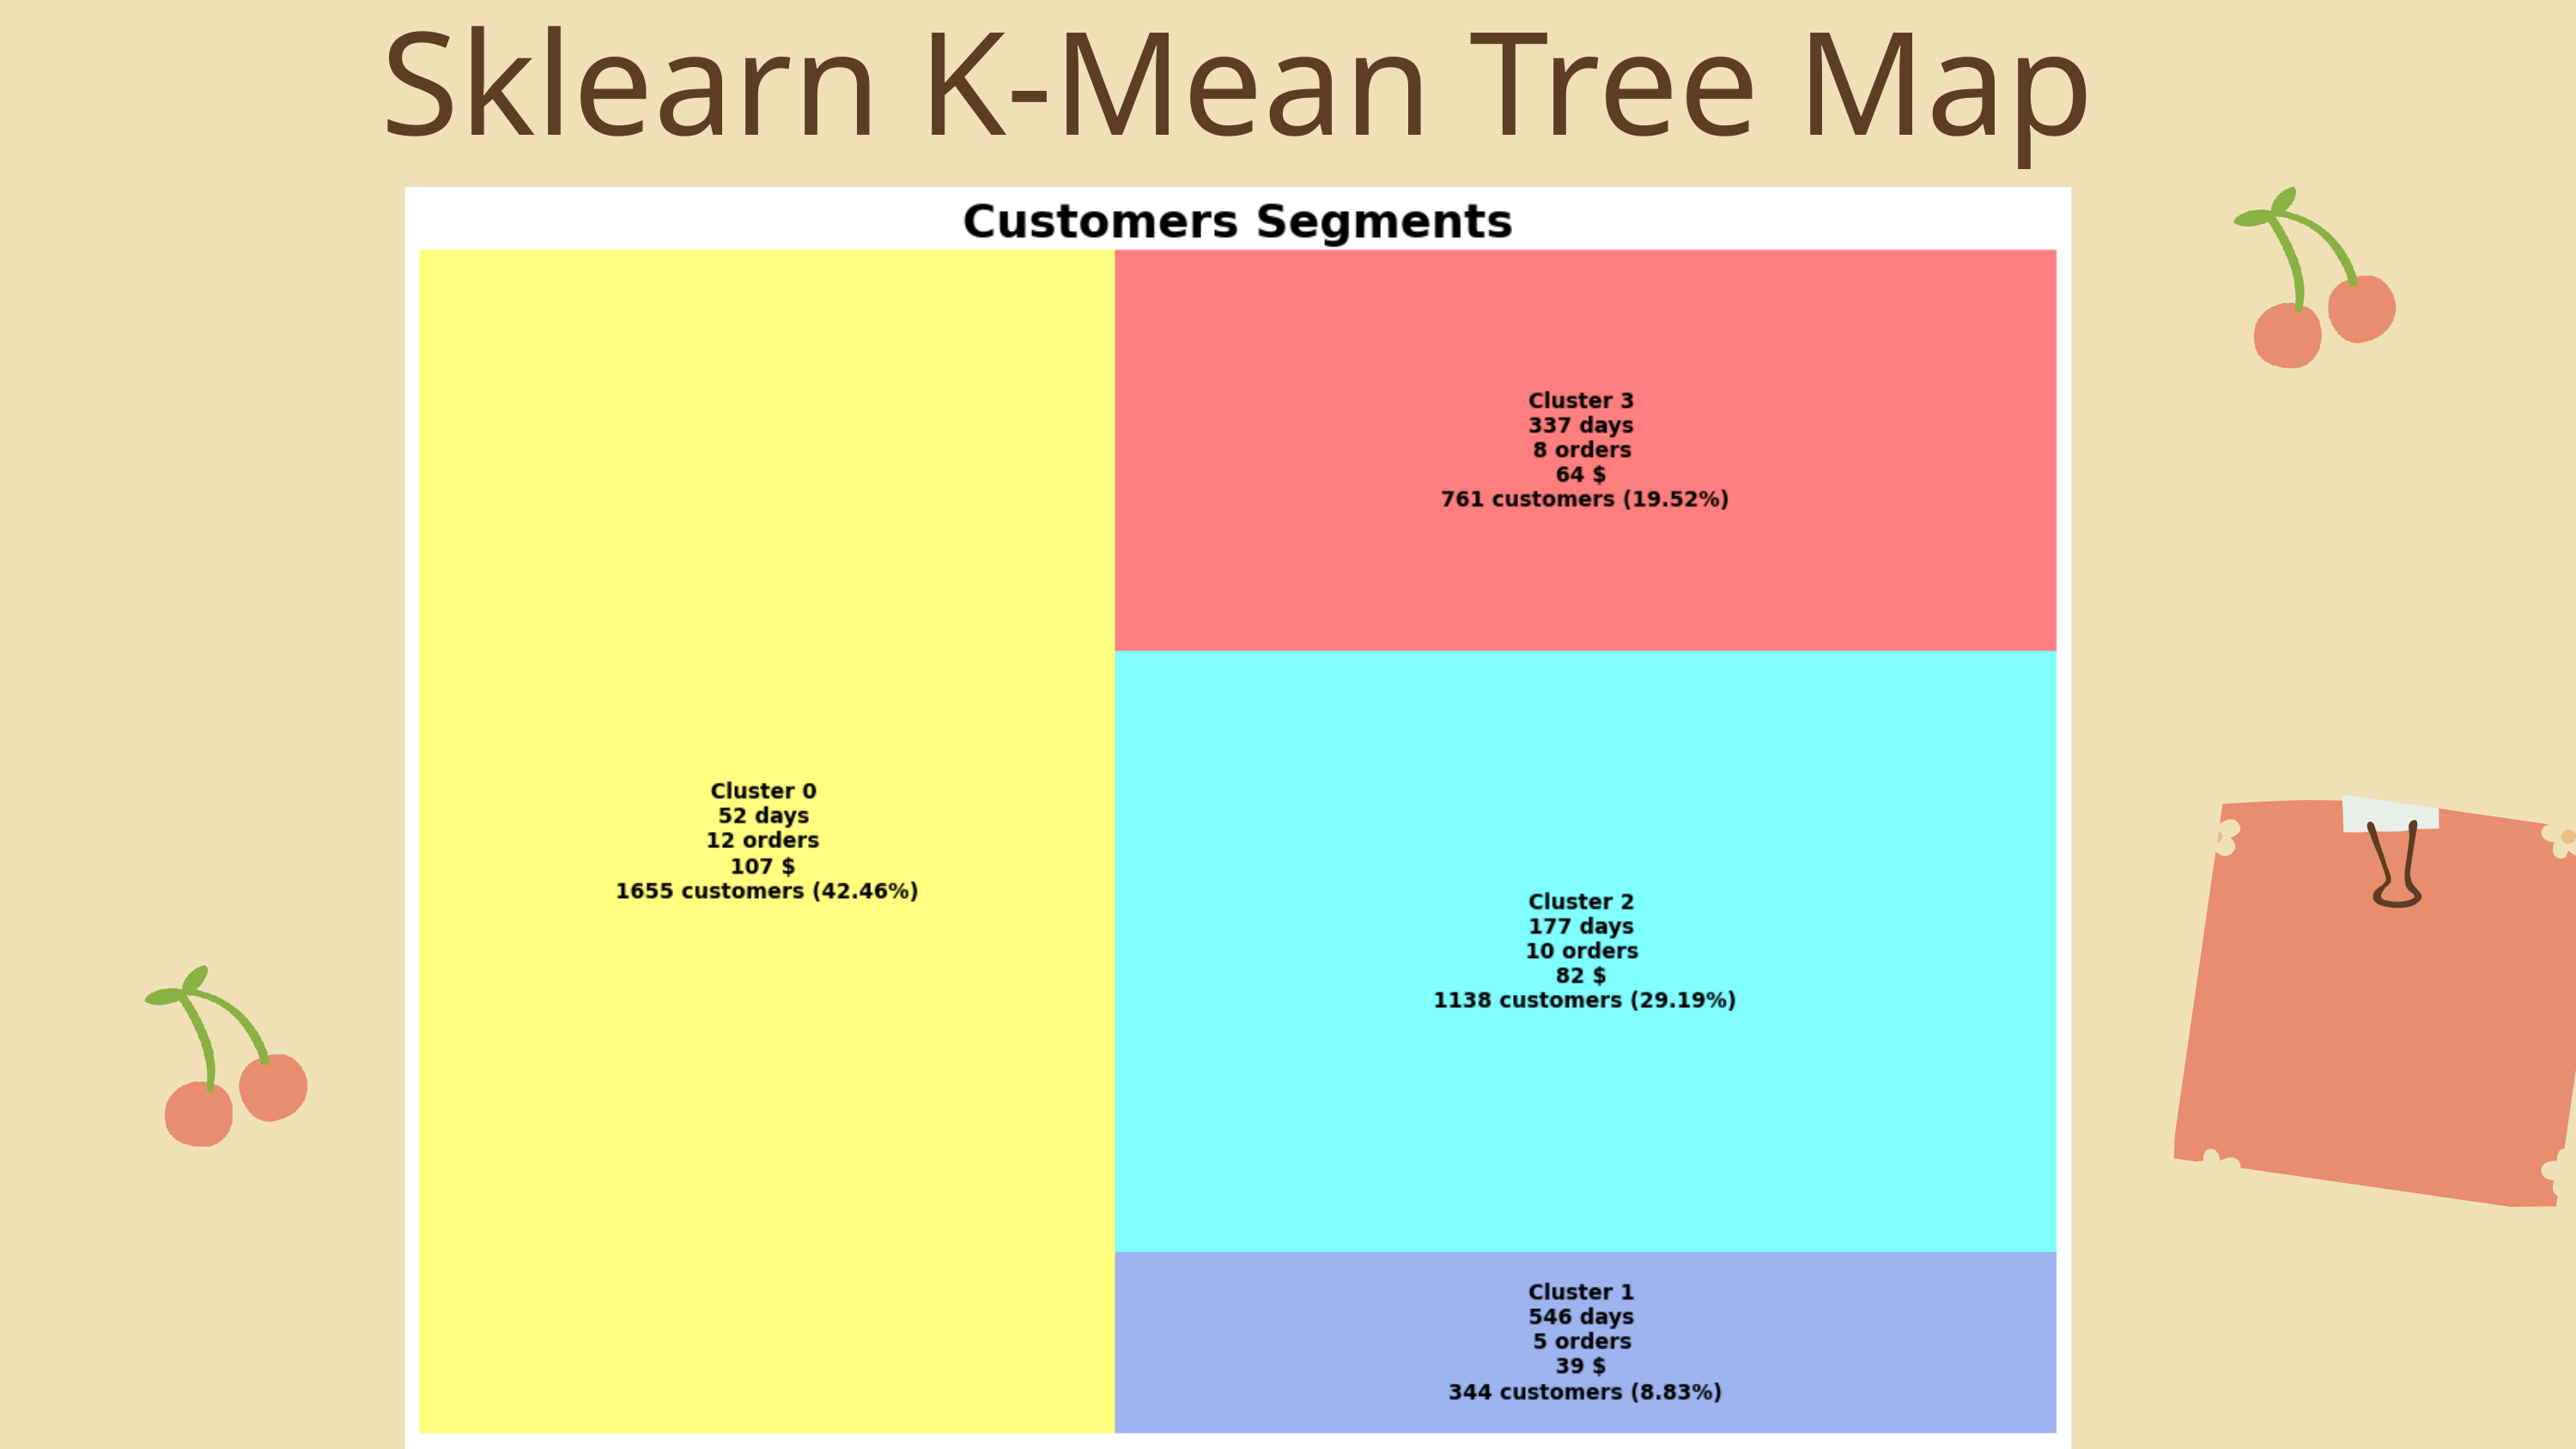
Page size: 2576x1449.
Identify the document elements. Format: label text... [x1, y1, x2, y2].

text_box [144, 965, 308, 1147]
text_box [2233, 186, 2397, 368]
text_box Sklearn K-Mean Tree Map [337, 37, 2140, 164]
text_box [404, 187, 2072, 1449]
text_box [2171, 778, 2576, 1214]
